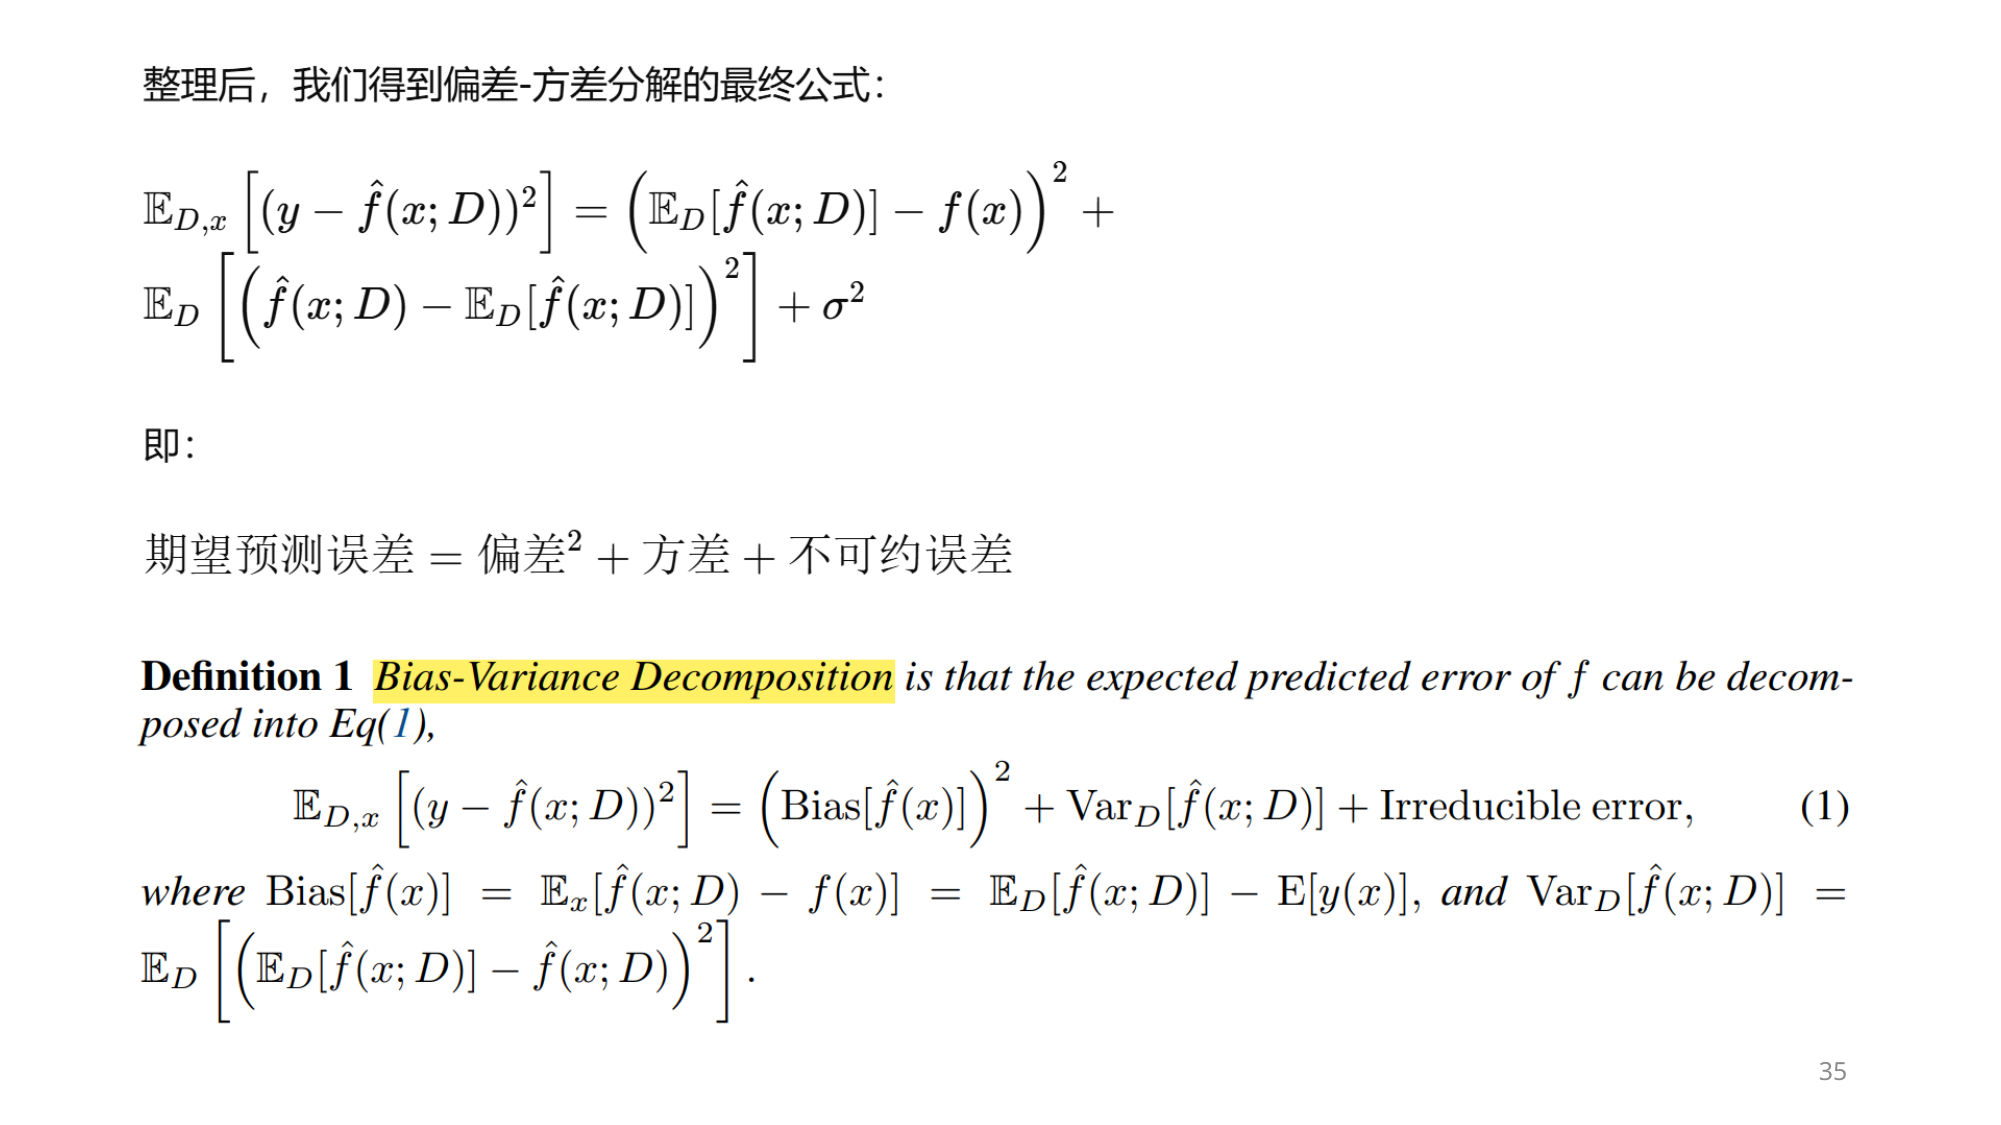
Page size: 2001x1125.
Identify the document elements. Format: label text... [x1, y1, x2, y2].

slide_number 35 [1412, 1042, 1863, 1103]
picture [129, 44, 1158, 606]
picture [129, 638, 1871, 1031]
